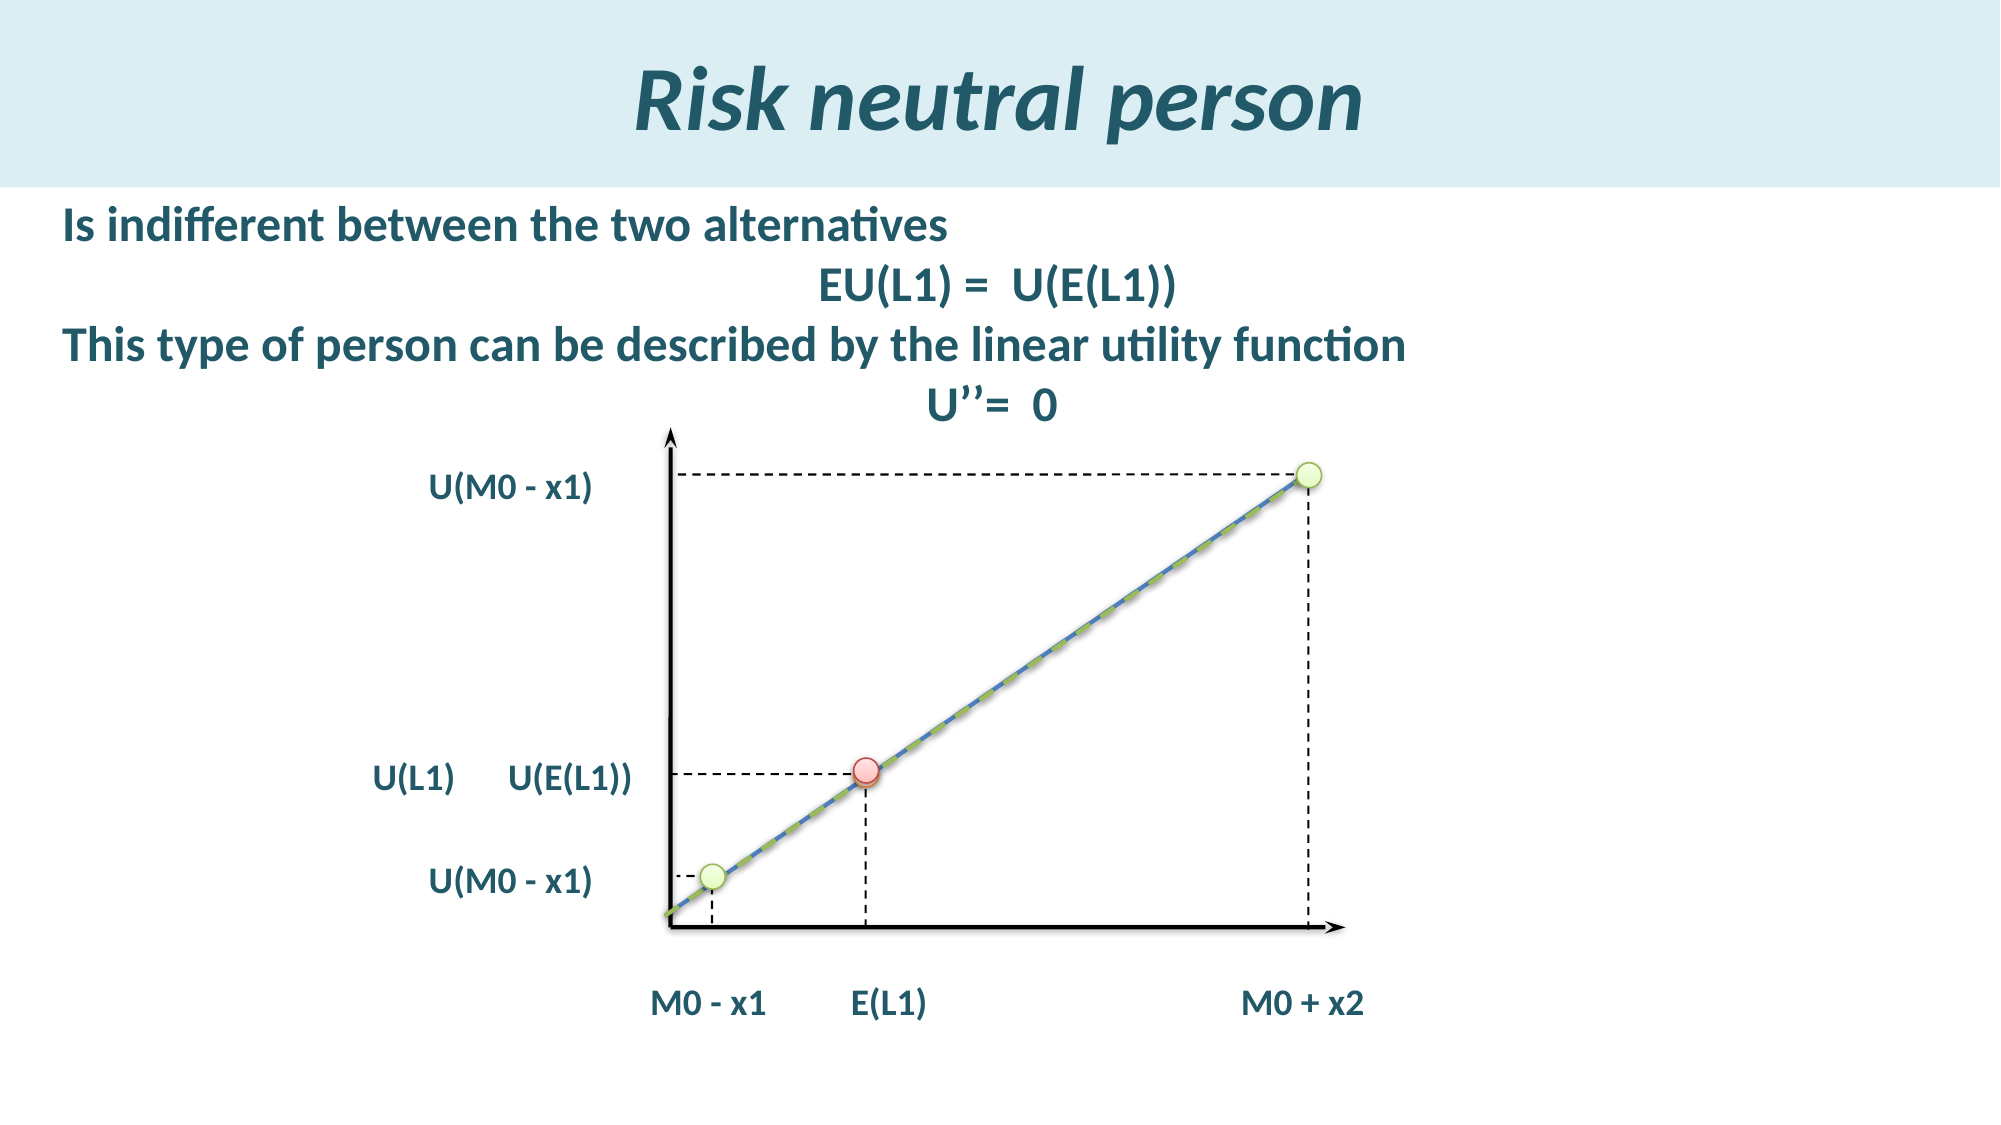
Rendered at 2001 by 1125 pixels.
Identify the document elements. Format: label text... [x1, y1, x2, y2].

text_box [357, 427, 1439, 1032]
title Risk neutral person [0, 0, 2000, 188]
text_box Is indifferent between the two alternatives EU(L1) = U(E(L1)) This type of person can be described by the linear utility function U’’= 0 [47, 184, 1949, 440]
